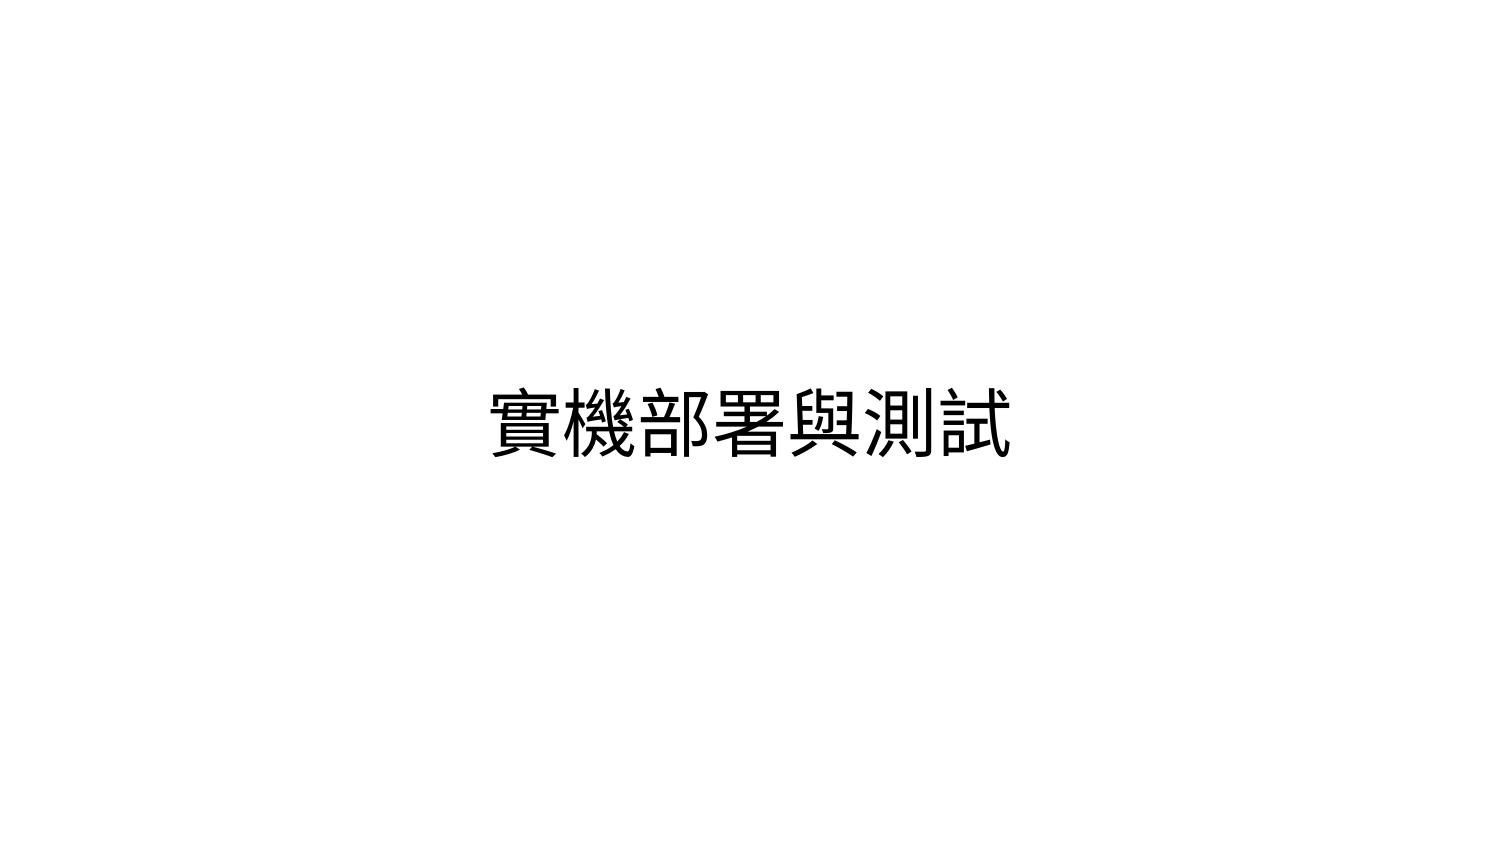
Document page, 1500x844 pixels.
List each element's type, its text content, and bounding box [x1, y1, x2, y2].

title 實機部署與測試 [51, 352, 1449, 491]
